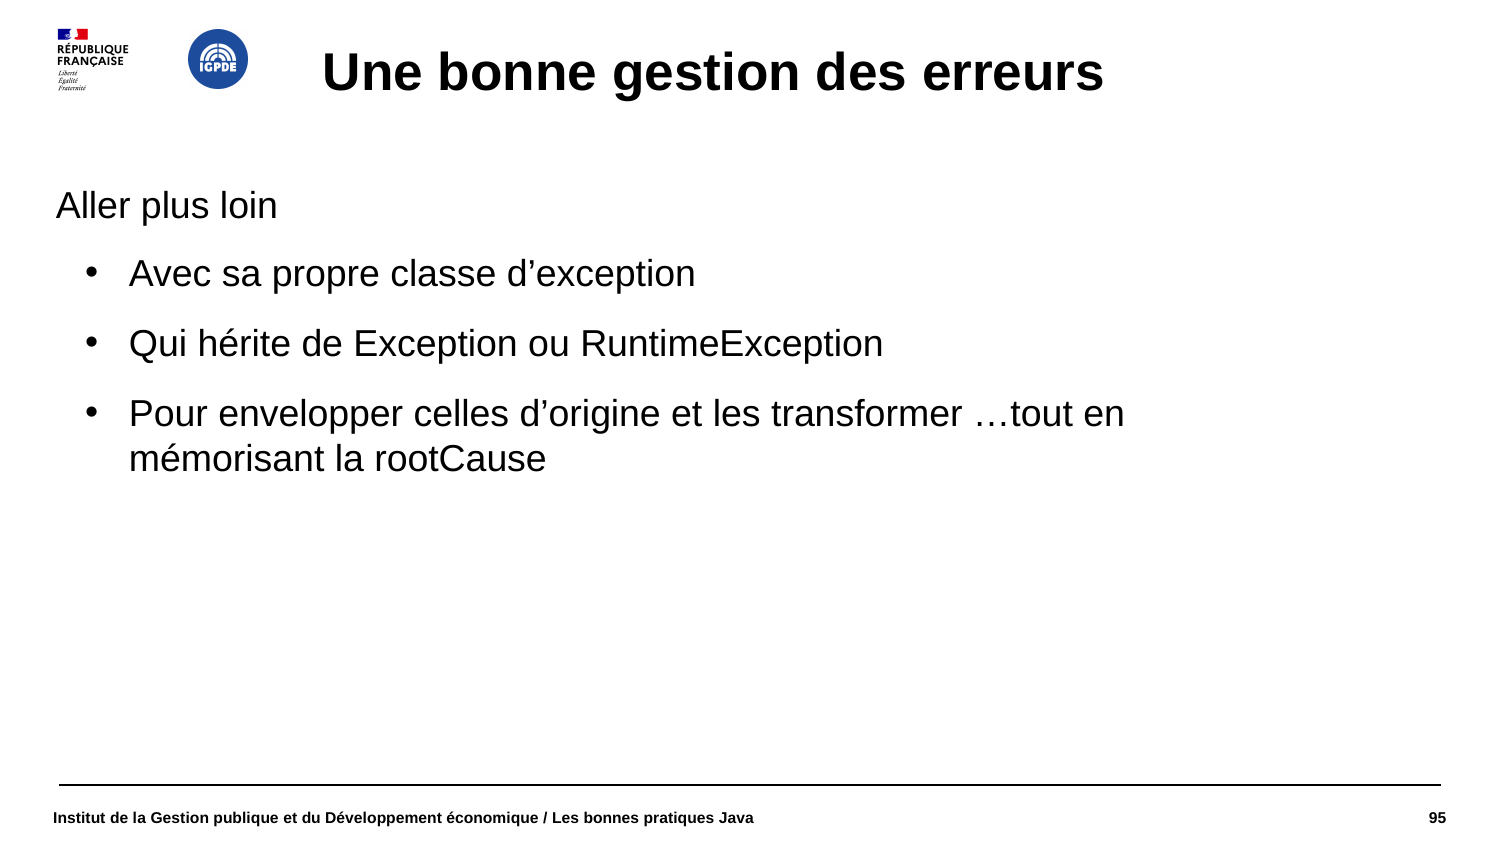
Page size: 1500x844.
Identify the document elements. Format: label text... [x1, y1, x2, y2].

picture [47, 18, 139, 101]
footer Institut de la Gestion publique et du Développement économique / Les bonnes pratiques Java [53, 787, 780, 844]
slide_number 95 [1224, 787, 1447, 844]
title Une bonne gestion des erreurs [322, 44, 1282, 116]
picture [188, 29, 248, 89]
list Aller plus loin Avec sa propre classe d’exception Qui hérite de Exception ou RuntimeException Pour envelopper celles d’origine et les transformer …tout en mémorisant la rootCause [55, 181, 1284, 663]
